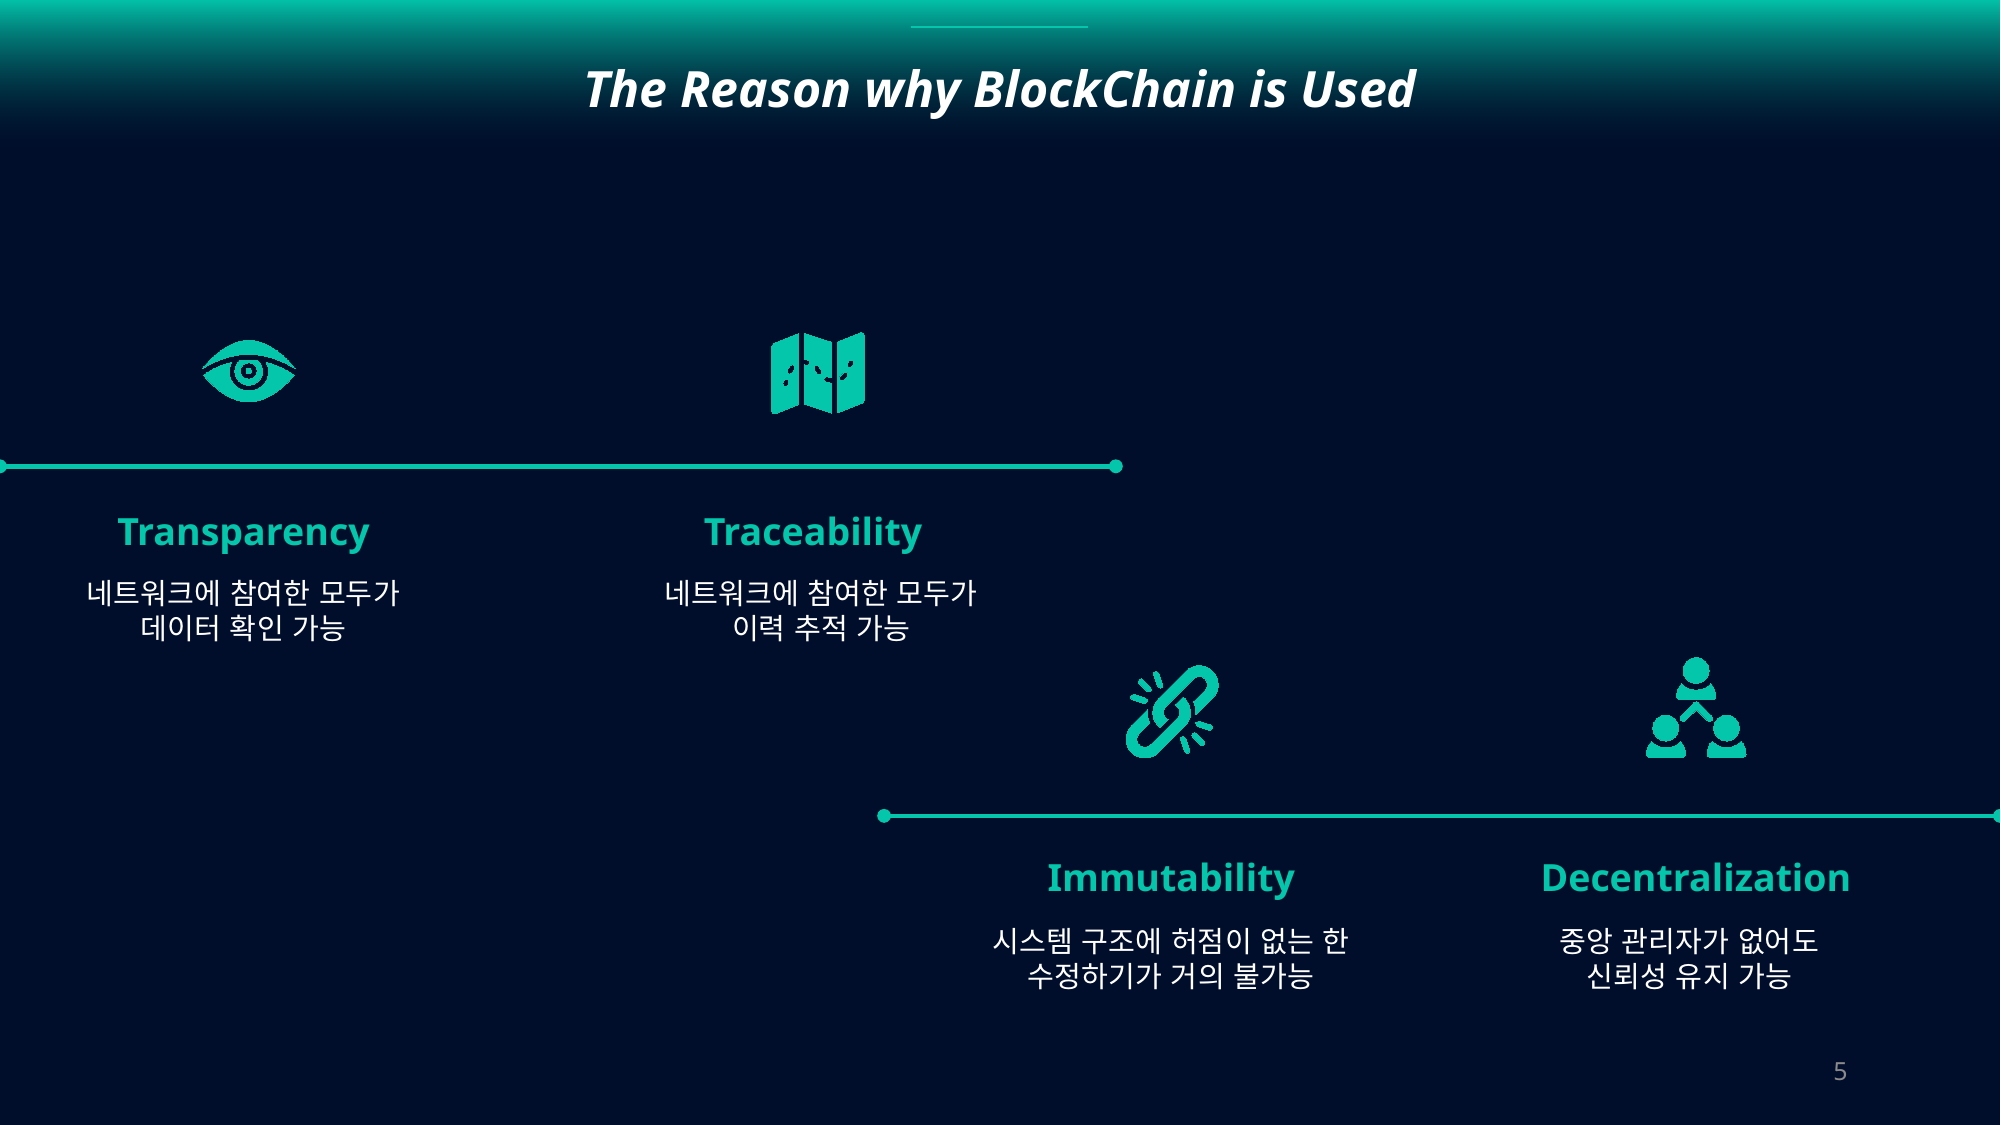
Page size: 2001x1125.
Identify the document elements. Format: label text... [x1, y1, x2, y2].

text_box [0, 332, 1116, 654]
slide_number 5 [1412, 1042, 1863, 1103]
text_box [884, 657, 2000, 1003]
text_box The Reason why BlockChain is Used [0, 0, 2000, 176]
